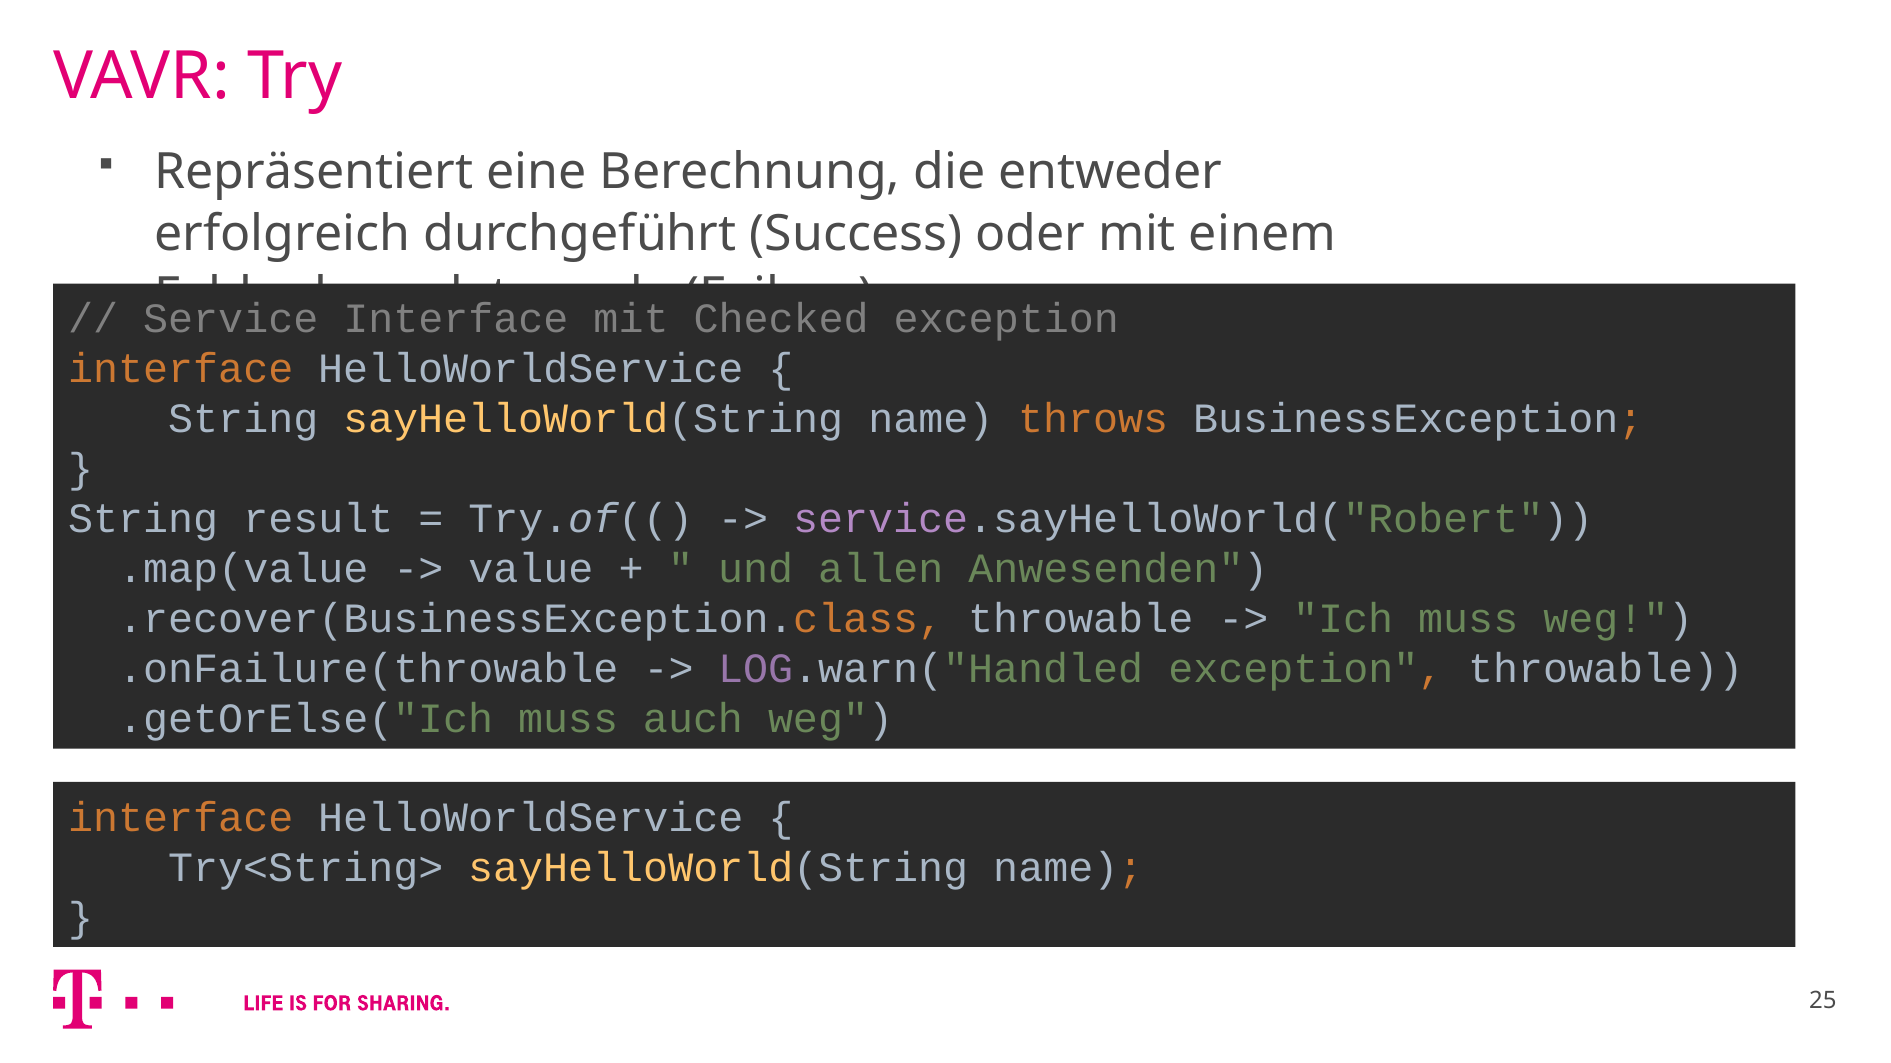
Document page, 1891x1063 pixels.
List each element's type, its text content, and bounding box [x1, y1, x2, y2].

text_box Repräsentiert eine Berechnung, die entweder erfolgreich durchgeführt (Success) oder mit einem Fehler beendet wurde (Failure) [38, 124, 1489, 244]
text_box interface HelloWorldService { Try<String> sayHelloWorld(String name); } [53, 781, 1796, 947]
text_box // Service Interface mit Checked exception interface HelloWorldService { String sayHelloWorld(String name) throws BusinessException; } String result = Try.of(() -> service.sayHelloWorld("Robert")) .map(value -> value + " und allen Anwesenden") .recover(BusinessException.class, throwable -> "Ich muss weg!") .onFailure(throwable -> LOG.warn("Handled exception", throwable)) .getOrElse("Ich muss auch weg") [53, 283, 1796, 749]
slide_number 25 [1776, 978, 1837, 1024]
title VAVR: Try [52, 41, 1837, 125]
